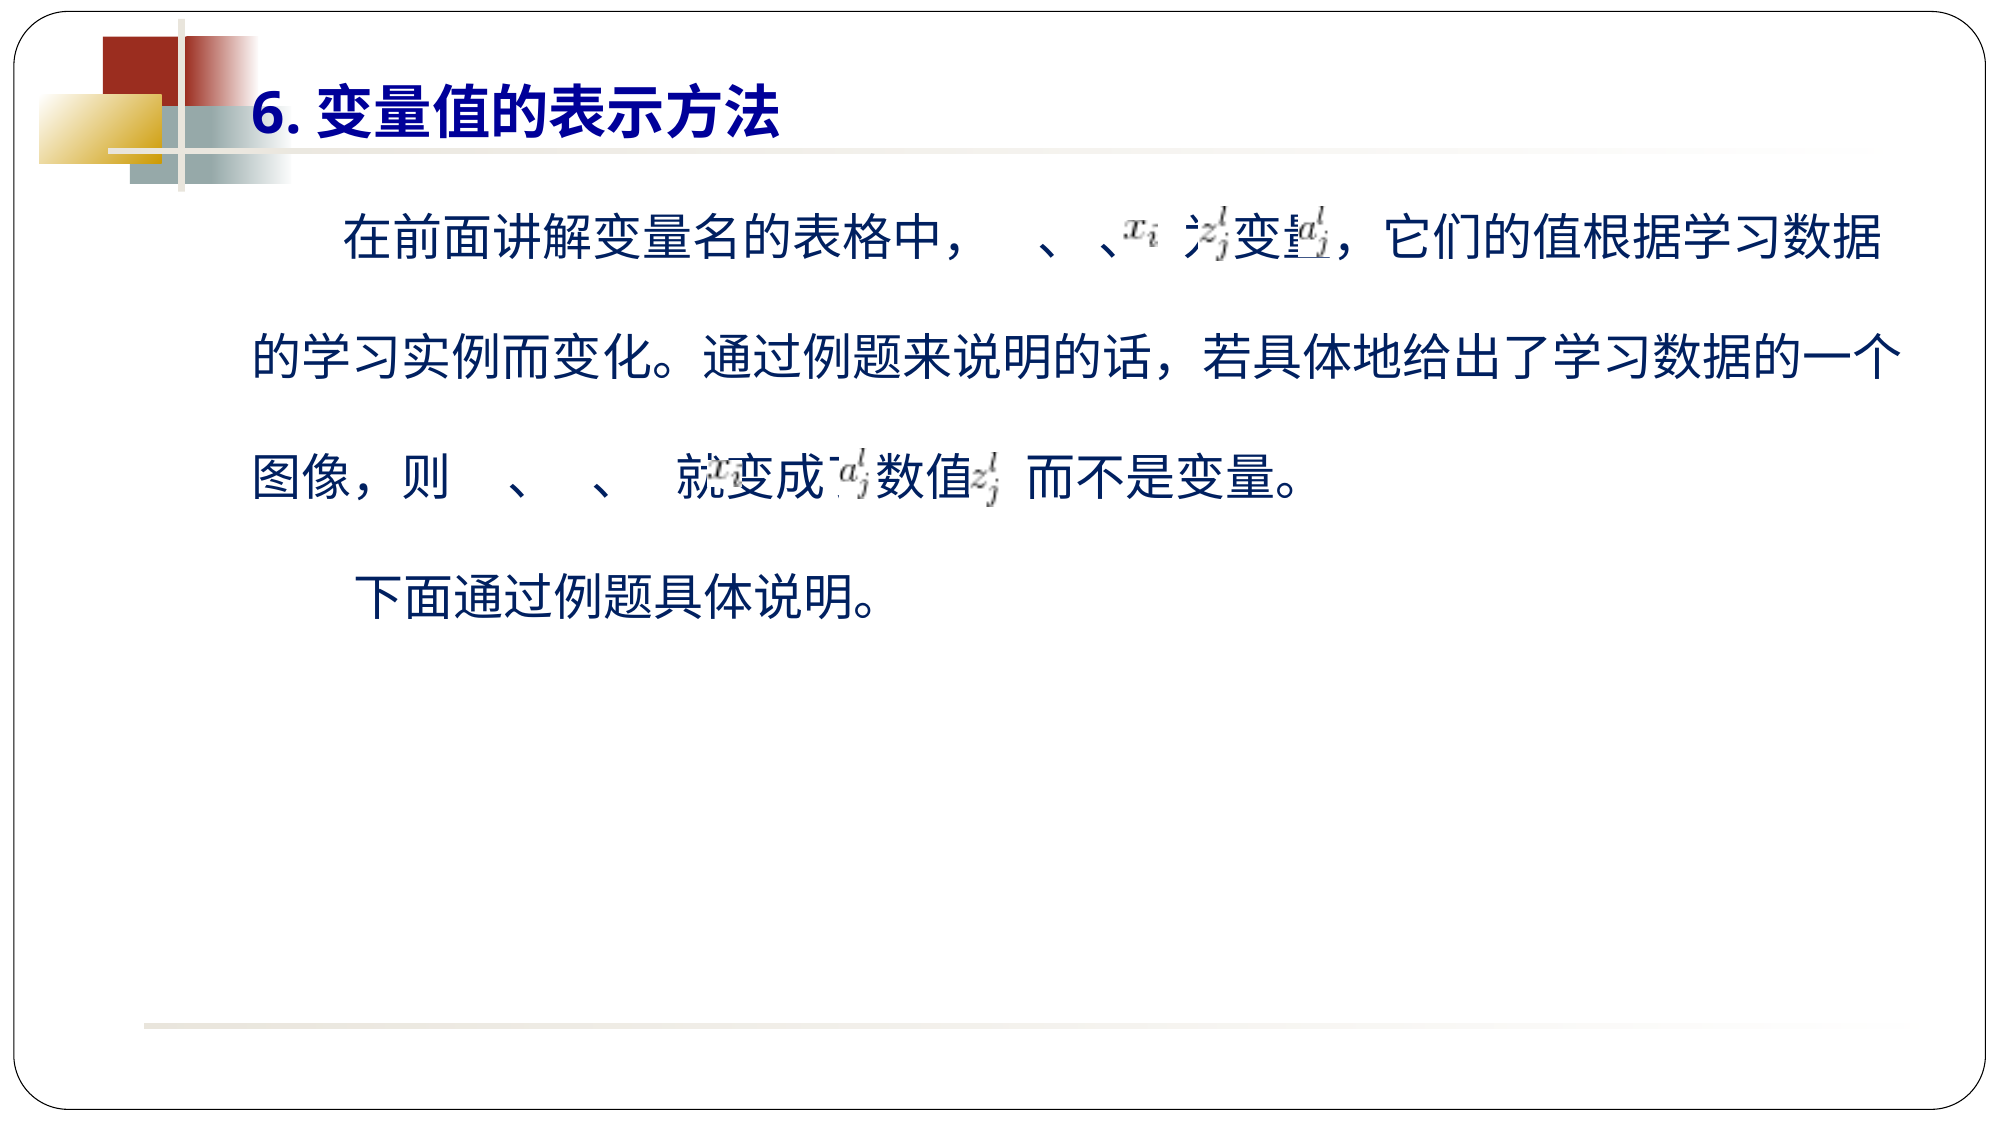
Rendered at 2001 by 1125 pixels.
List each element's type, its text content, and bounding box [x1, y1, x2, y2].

picture [839, 448, 872, 499]
picture [1123, 220, 1158, 248]
picture [1198, 206, 1231, 261]
picture [707, 459, 743, 488]
picture [1298, 206, 1330, 257]
picture [968, 451, 1002, 507]
text_box 6.变量值的表示方法 在前面讲解变量名的表格中， 、 、 为变量，它们的值根据学习数据的学习实例而变化。通过例题来说明的话，若具体地给出了学习数据的一个图像，则 、 、 就变成了数值，而不是变量。 下面通过例题具体说明。 [237, 33, 1921, 633]
